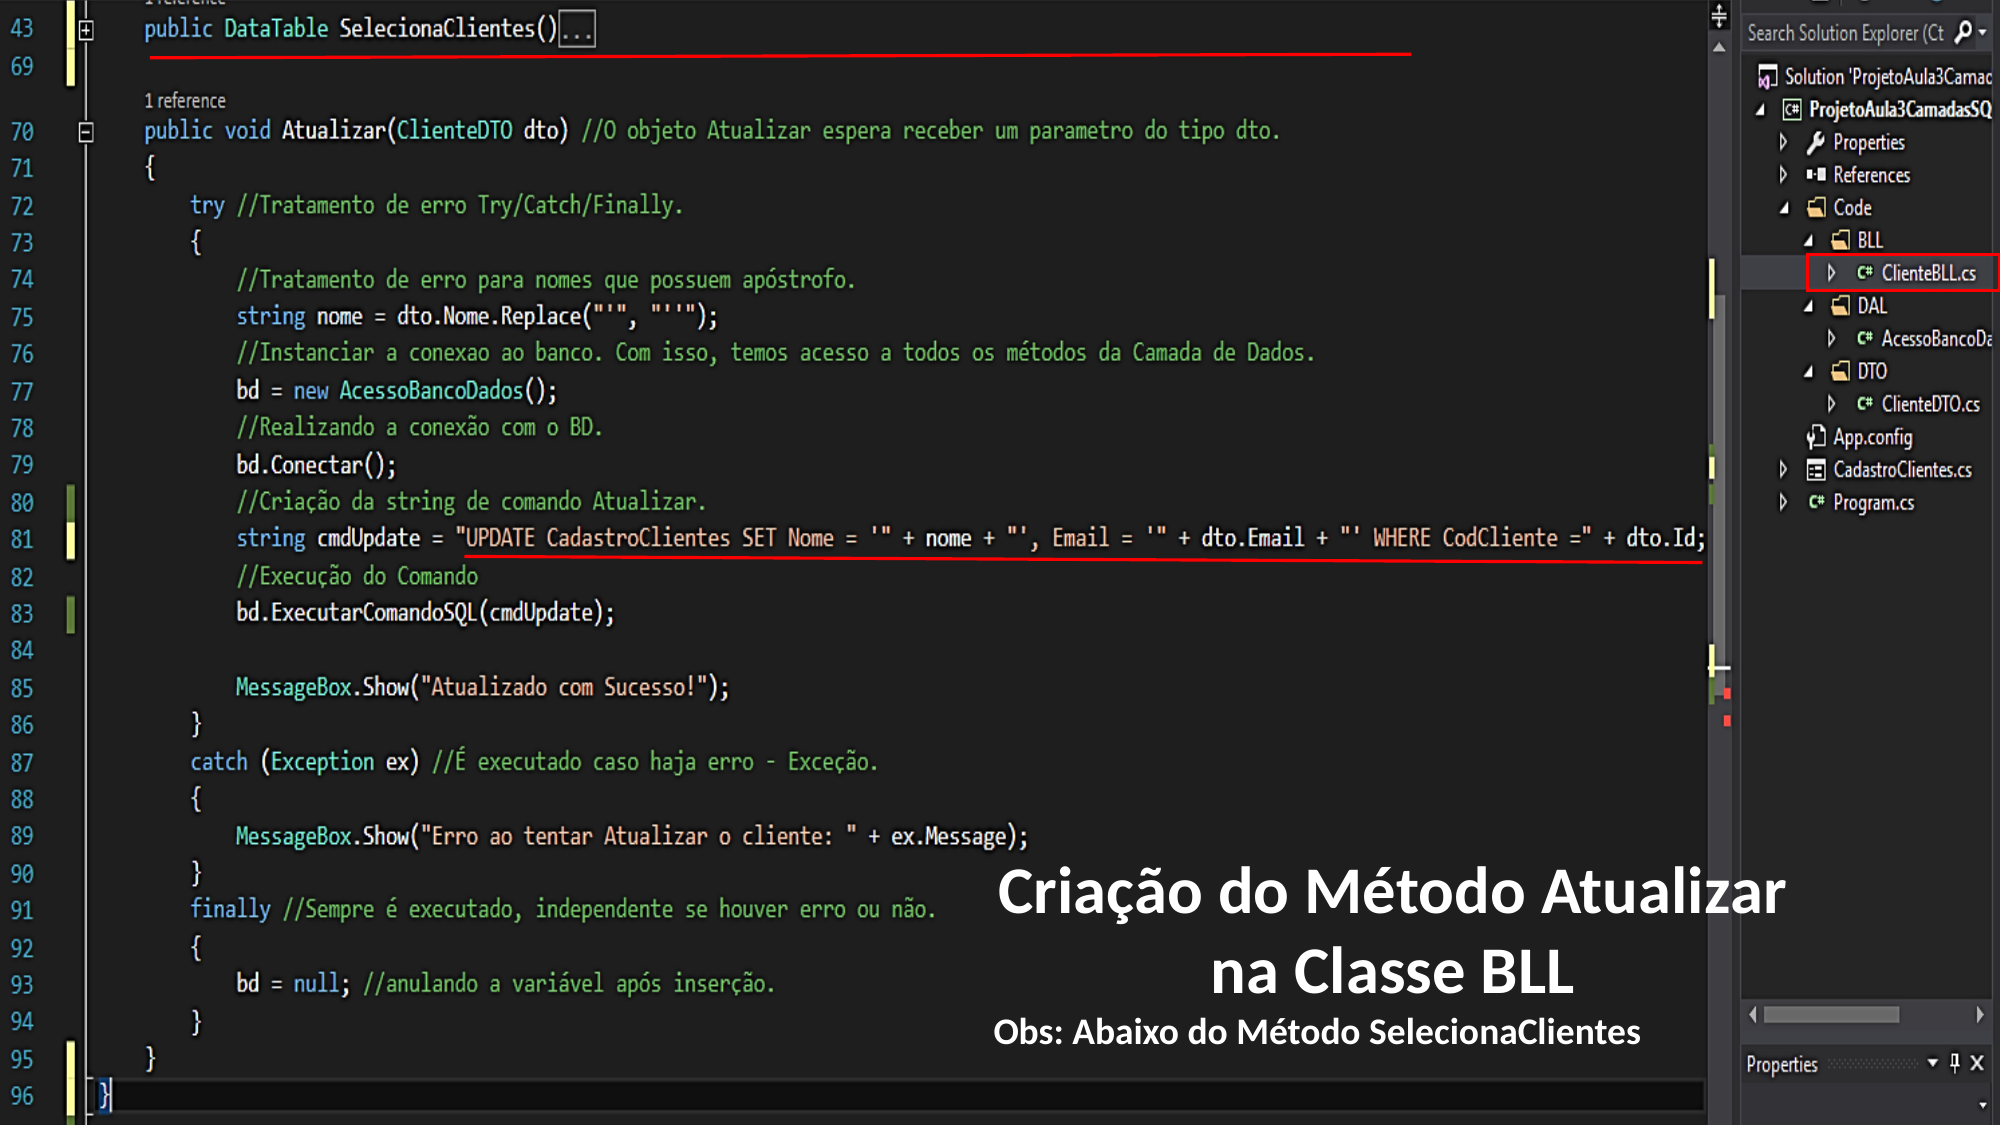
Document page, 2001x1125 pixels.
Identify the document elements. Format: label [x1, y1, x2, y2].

text_box [464, 556, 1703, 563]
picture [0, 0, 2000, 1125]
text_box [149, 54, 1412, 58]
